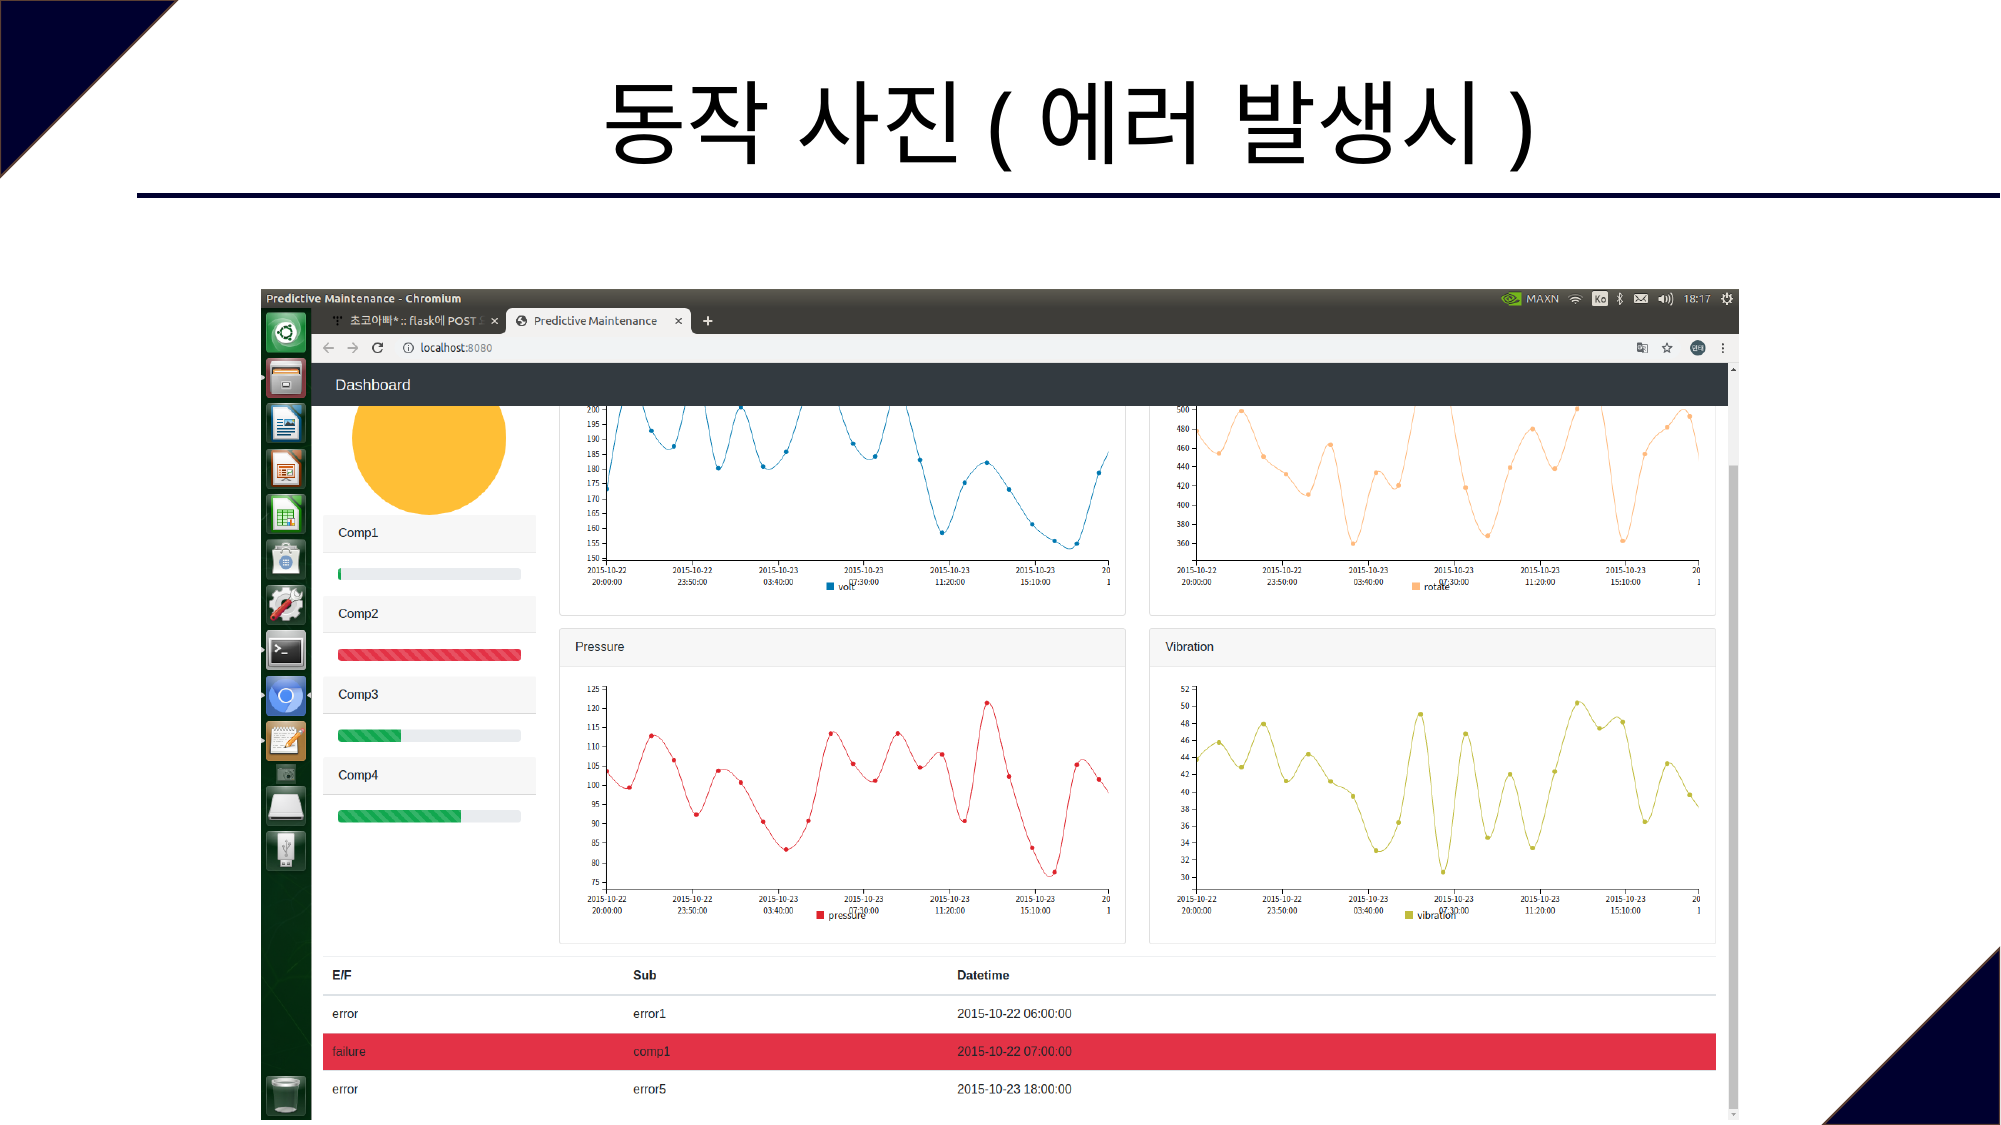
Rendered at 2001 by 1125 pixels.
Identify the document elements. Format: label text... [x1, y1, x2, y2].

picture [261, 289, 1739, 1120]
title 동작 사진(에러 발생시) [137, 59, 2000, 196]
